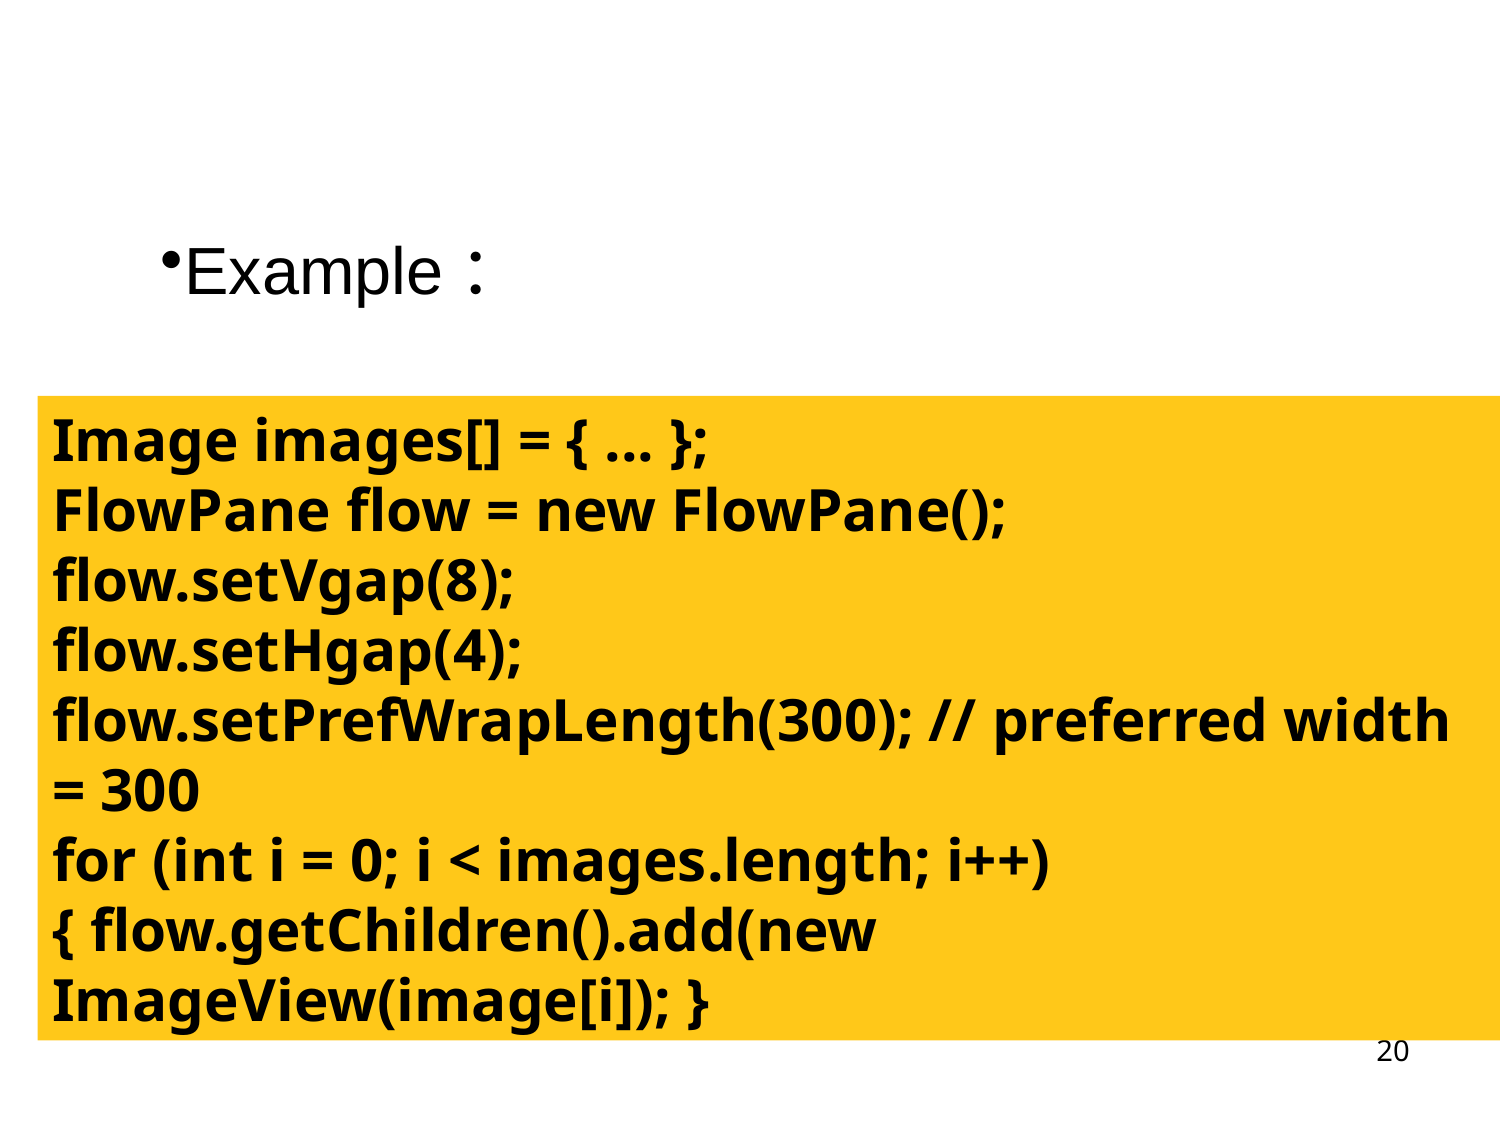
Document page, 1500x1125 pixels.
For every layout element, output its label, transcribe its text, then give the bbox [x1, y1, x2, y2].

slide_number 20 [1074, 1041, 1425, 1103]
text_box Image images[] = { ... }; FlowPane flow = new FlowPane(); flow.setVgap(8); flow.setHgap(4); flow.setPrefWrapLength(300); // preferred width = 300 for (int i = 0; i < images.length; i++) { flow.getChildren().add(new ImageView(image[i]); } [37, 395, 1500, 1041]
list Example： [112, 220, 1479, 395]
